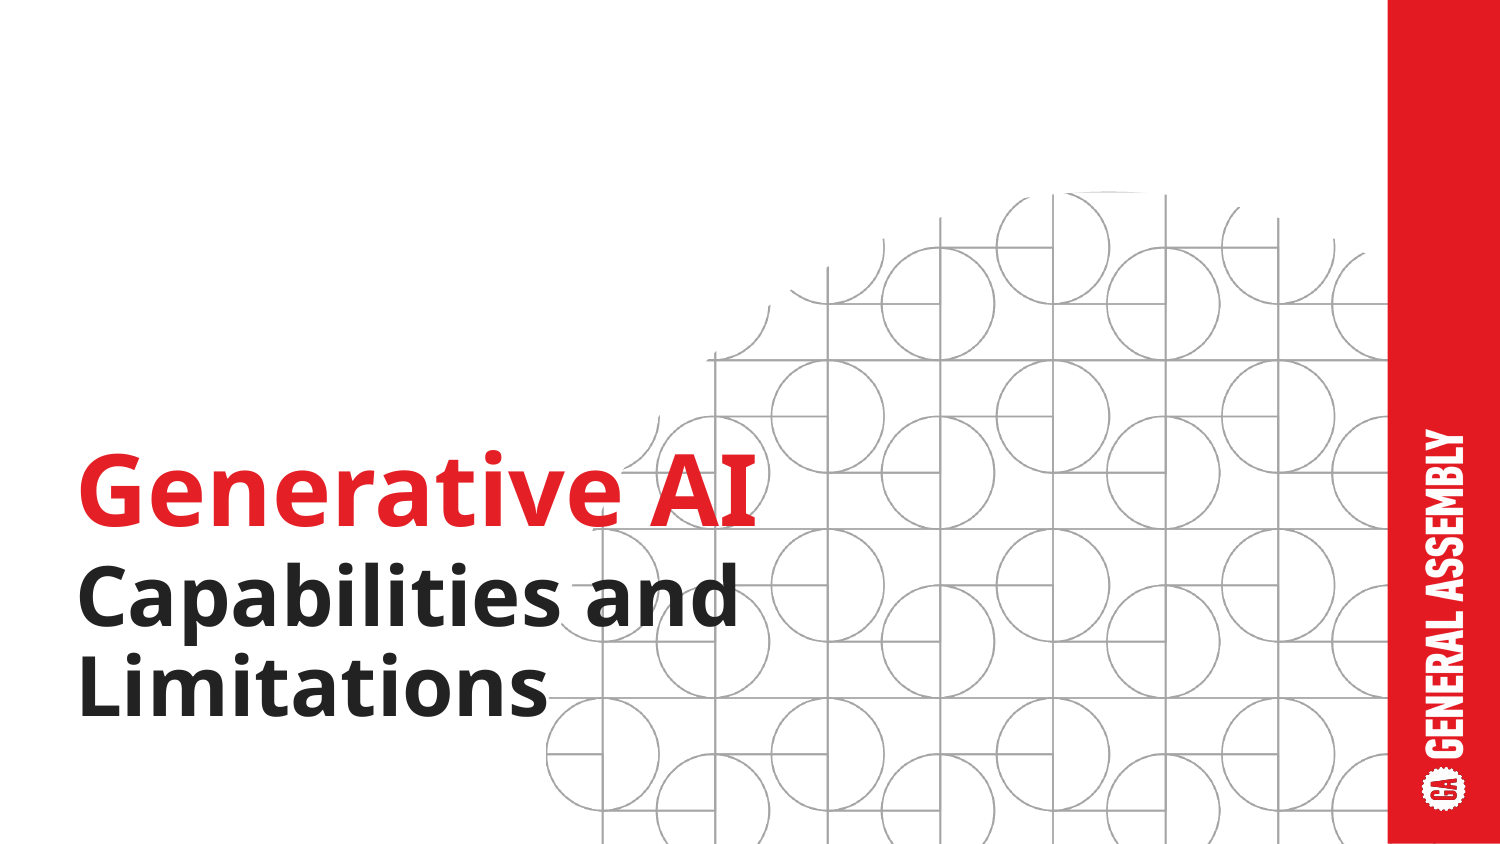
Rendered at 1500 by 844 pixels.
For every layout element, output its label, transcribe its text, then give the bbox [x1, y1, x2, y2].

picture [546, 191, 1387, 844]
picture [1422, 764, 1466, 811]
picture [1421, 425, 1466, 762]
title Capabilities and Limitations [75, 554, 1130, 646]
